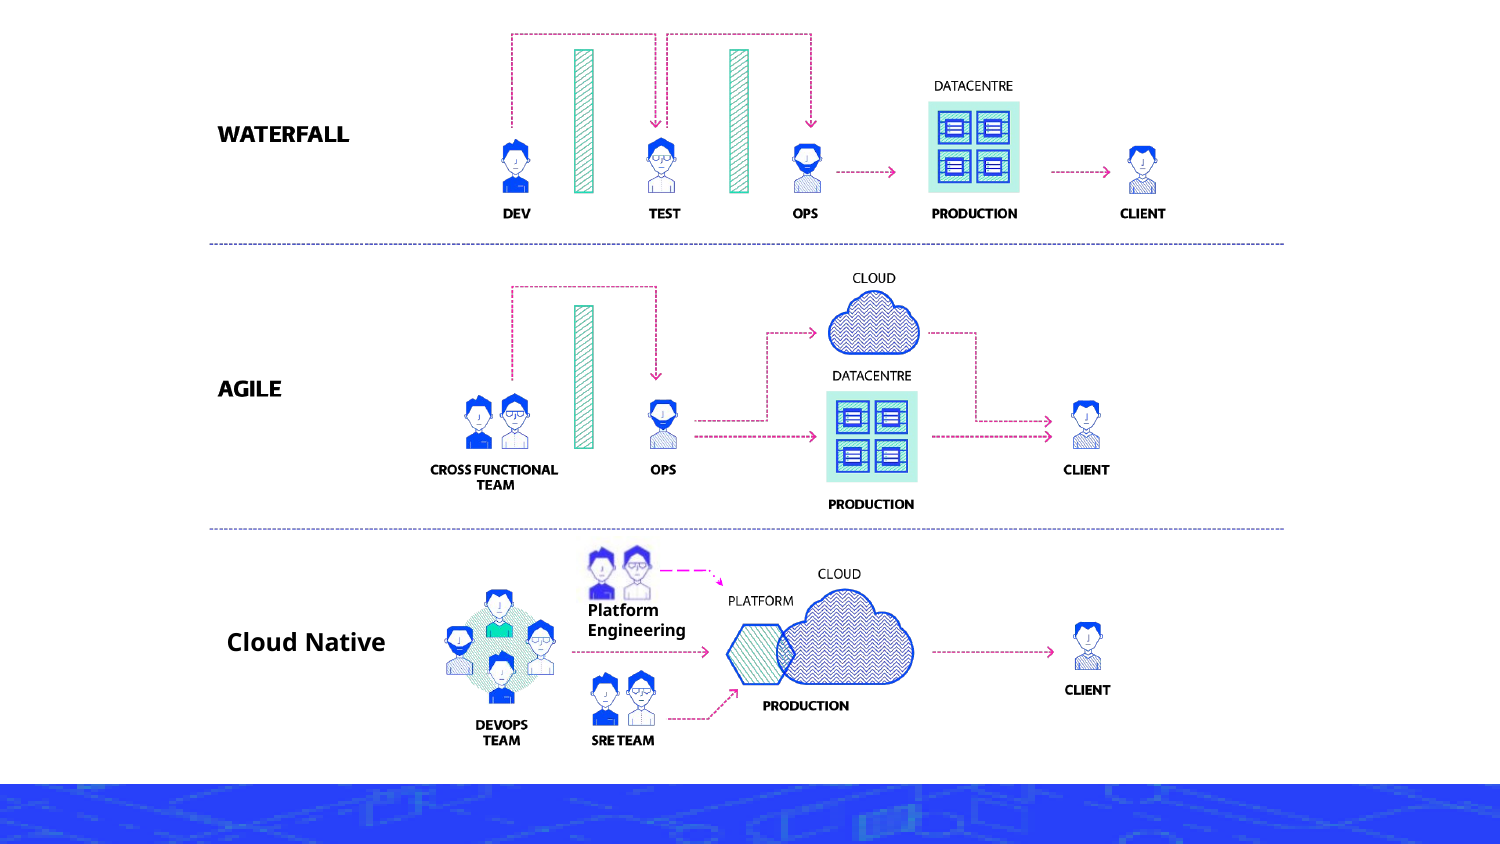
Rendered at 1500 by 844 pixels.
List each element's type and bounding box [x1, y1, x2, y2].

picture [0, 784, 1500, 844]
picture [576, 536, 661, 605]
text_box [659, 569, 723, 586]
text_box [0, 0, 1500, 783]
